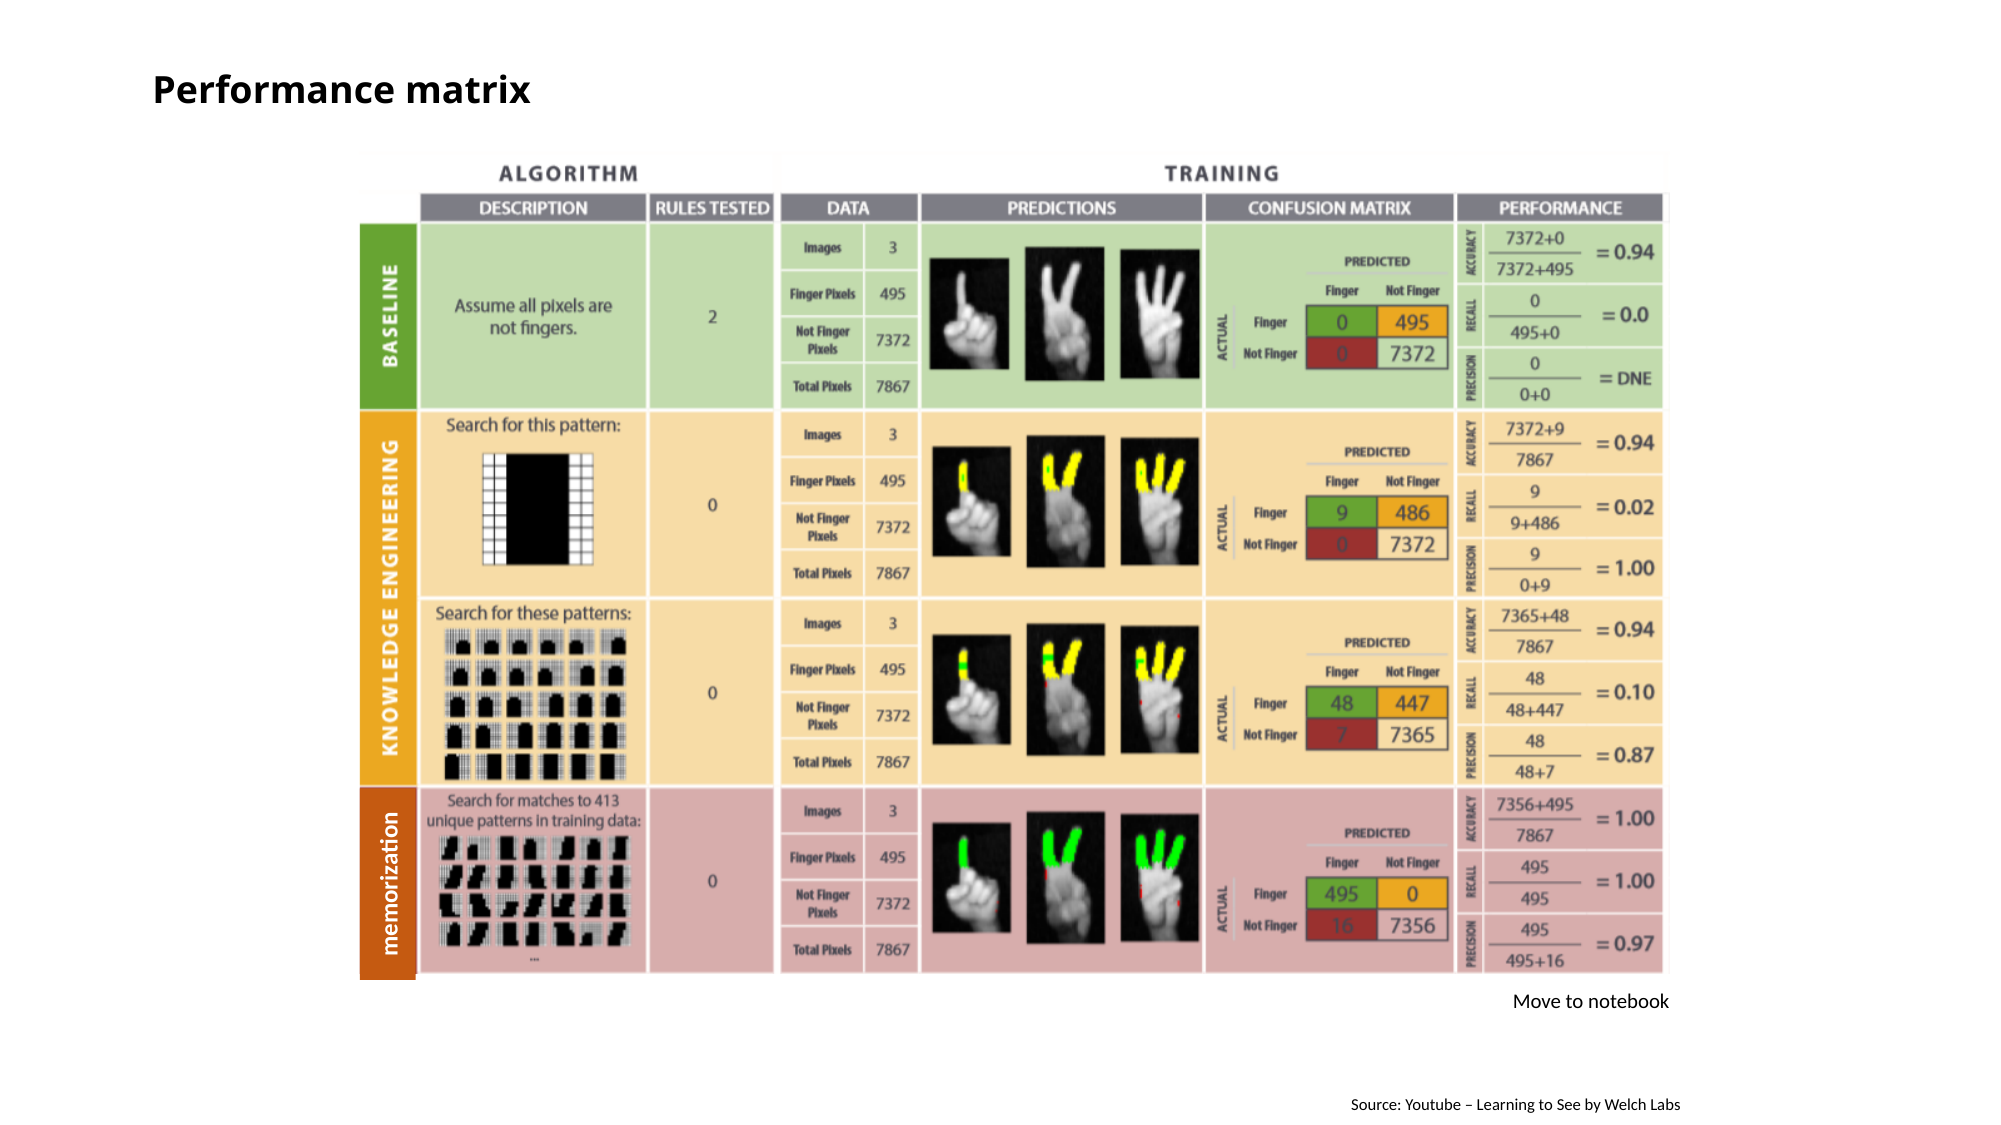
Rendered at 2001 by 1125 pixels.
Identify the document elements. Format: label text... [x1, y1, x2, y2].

title Performance matrix [137, 59, 1666, 124]
picture [330, 151, 1670, 974]
text_box memorization [359, 974, 417, 981]
text_box Source: Youtube – Learning to See by Welch Labs [1336, 1086, 2000, 1121]
text_box Move to notebook [1498, 979, 1841, 1020]
